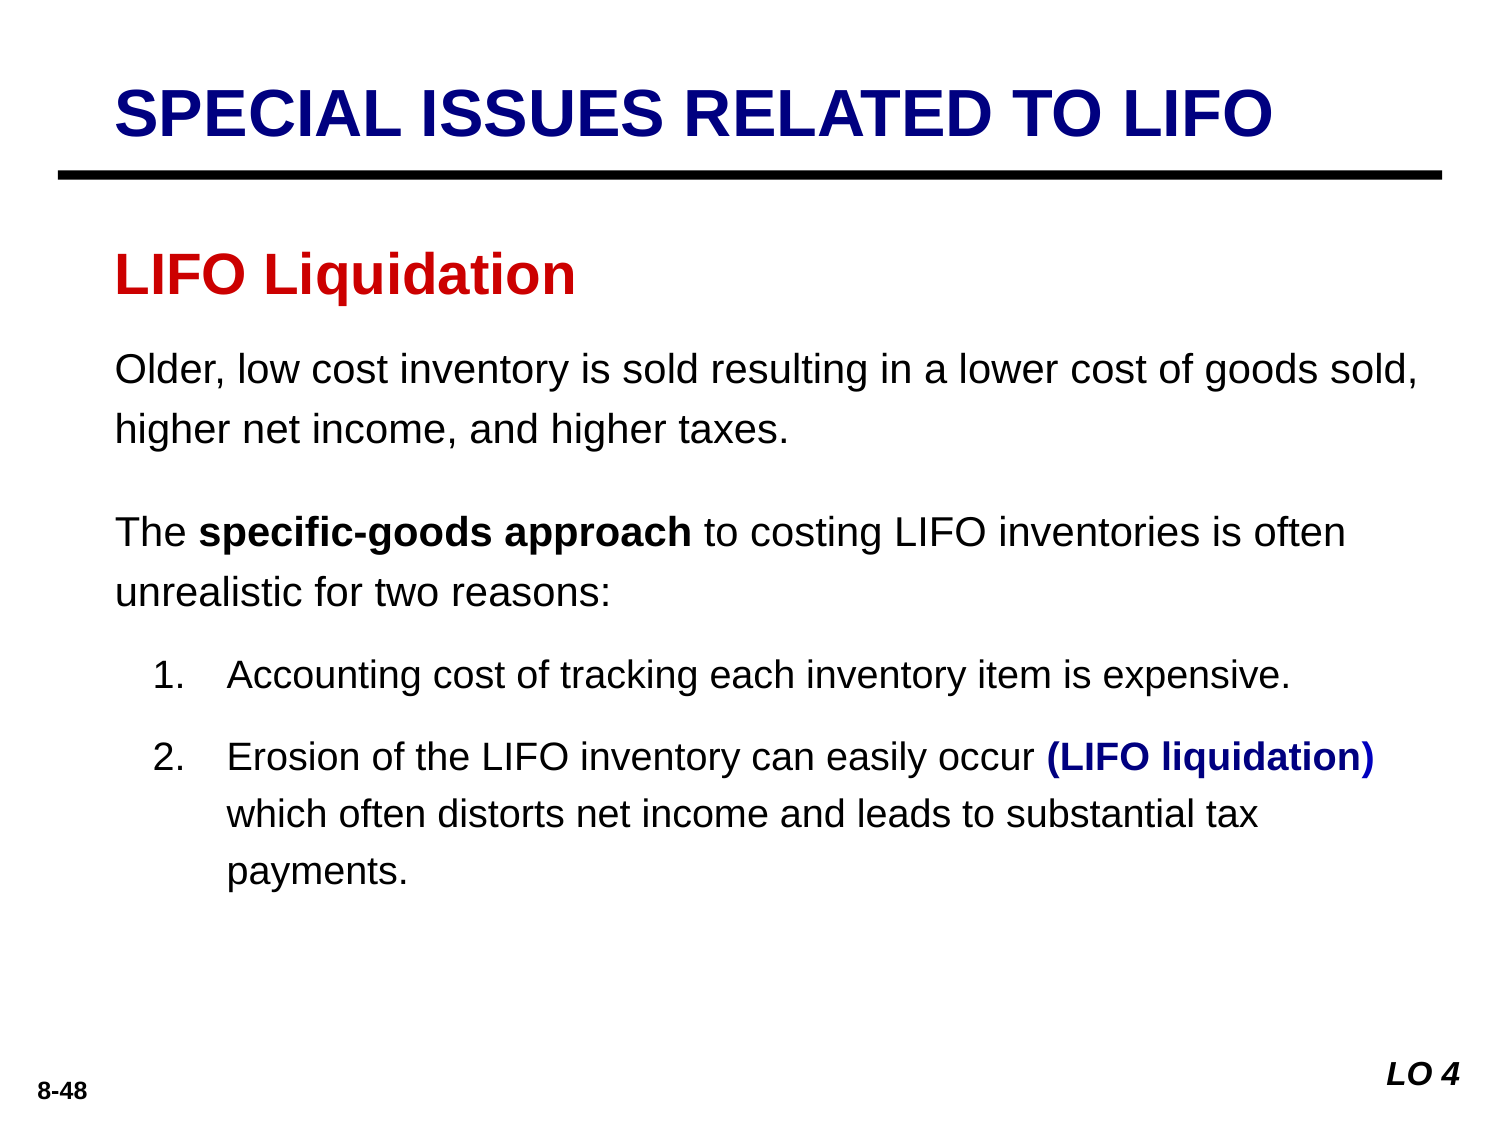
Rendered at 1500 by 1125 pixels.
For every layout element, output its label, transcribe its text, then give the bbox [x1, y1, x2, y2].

text_box LIFO Liquidation [99, 224, 1413, 314]
text_box LO 4 [1350, 1044, 1475, 1100]
text_box The specific-goods approach to costing LIFO inventories is often unrealistic for two reasons: Accounting cost of tracking each inventory item is expensive. Erosion of the LIFO inventory can easily occur (LIFO liquidation) which often distorts net income and leads to substantial tax payments. [99, 487, 1413, 900]
text_box SPECIAL ISSUES RELATED TO LIFO [99, 62, 1438, 155]
text_box Older, low cost inventory is sold resulting in a lower cost of goods sold, higher net income, and higher taxes. [99, 324, 1438, 460]
